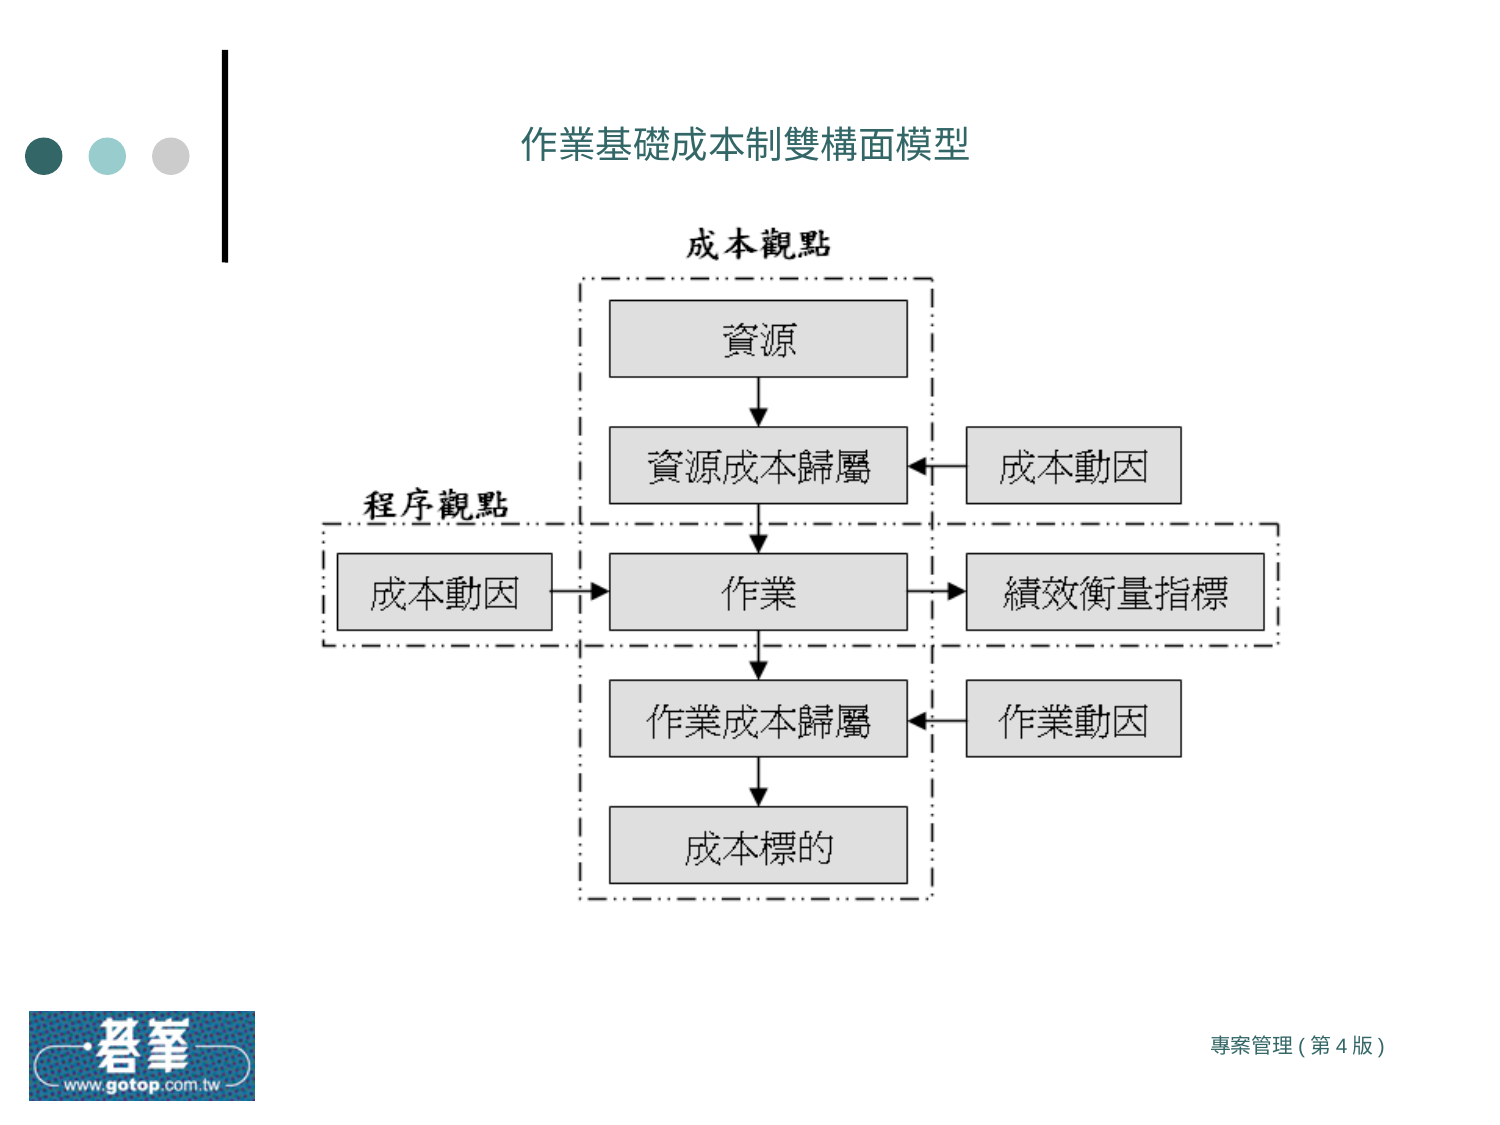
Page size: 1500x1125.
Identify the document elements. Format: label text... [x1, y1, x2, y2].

slide_number 專案管理(第4版) [1087, 1025, 1400, 1100]
picture [29, 1011, 255, 1101]
picture [312, 213, 1287, 911]
text_box 作業基礎成本制雙構面模型 [505, 113, 995, 174]
